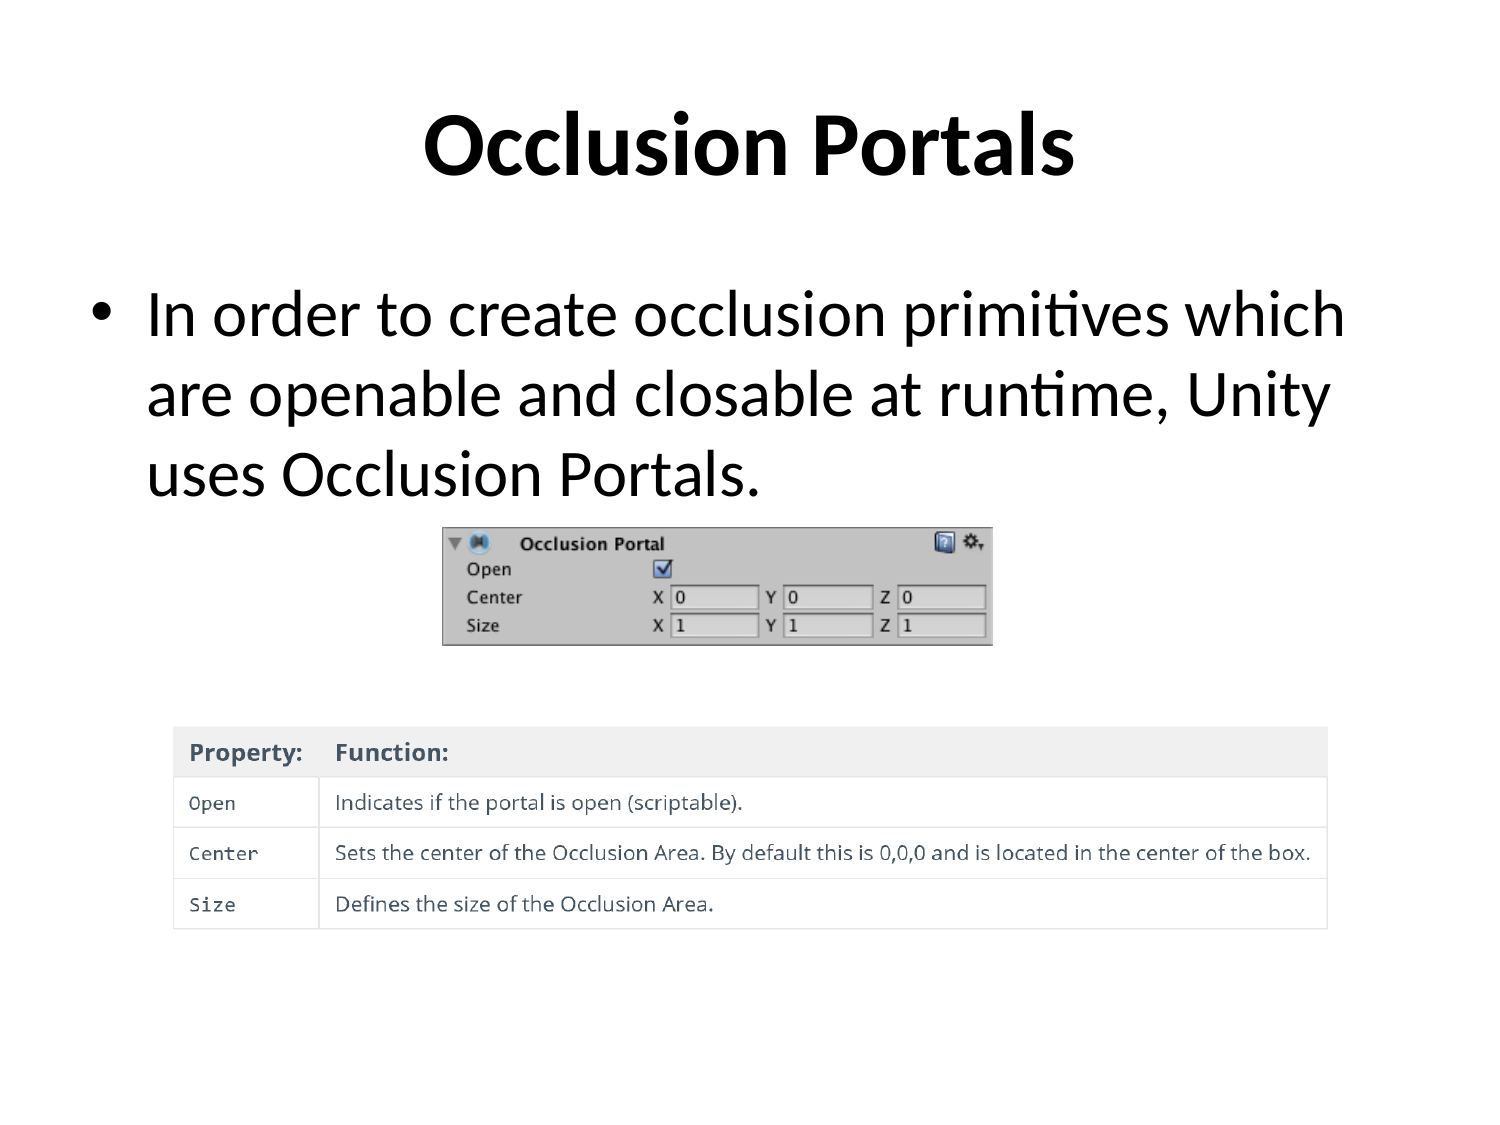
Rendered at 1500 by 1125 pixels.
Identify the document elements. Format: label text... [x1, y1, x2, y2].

title Occlusion Portals [75, 45, 1425, 233]
picture [159, 715, 1341, 941]
picture [442, 526, 994, 647]
list In order to create occlusion primitives which are openable and closable at runtime, Unity uses Occlusion Portals. [75, 262, 1425, 1005]
